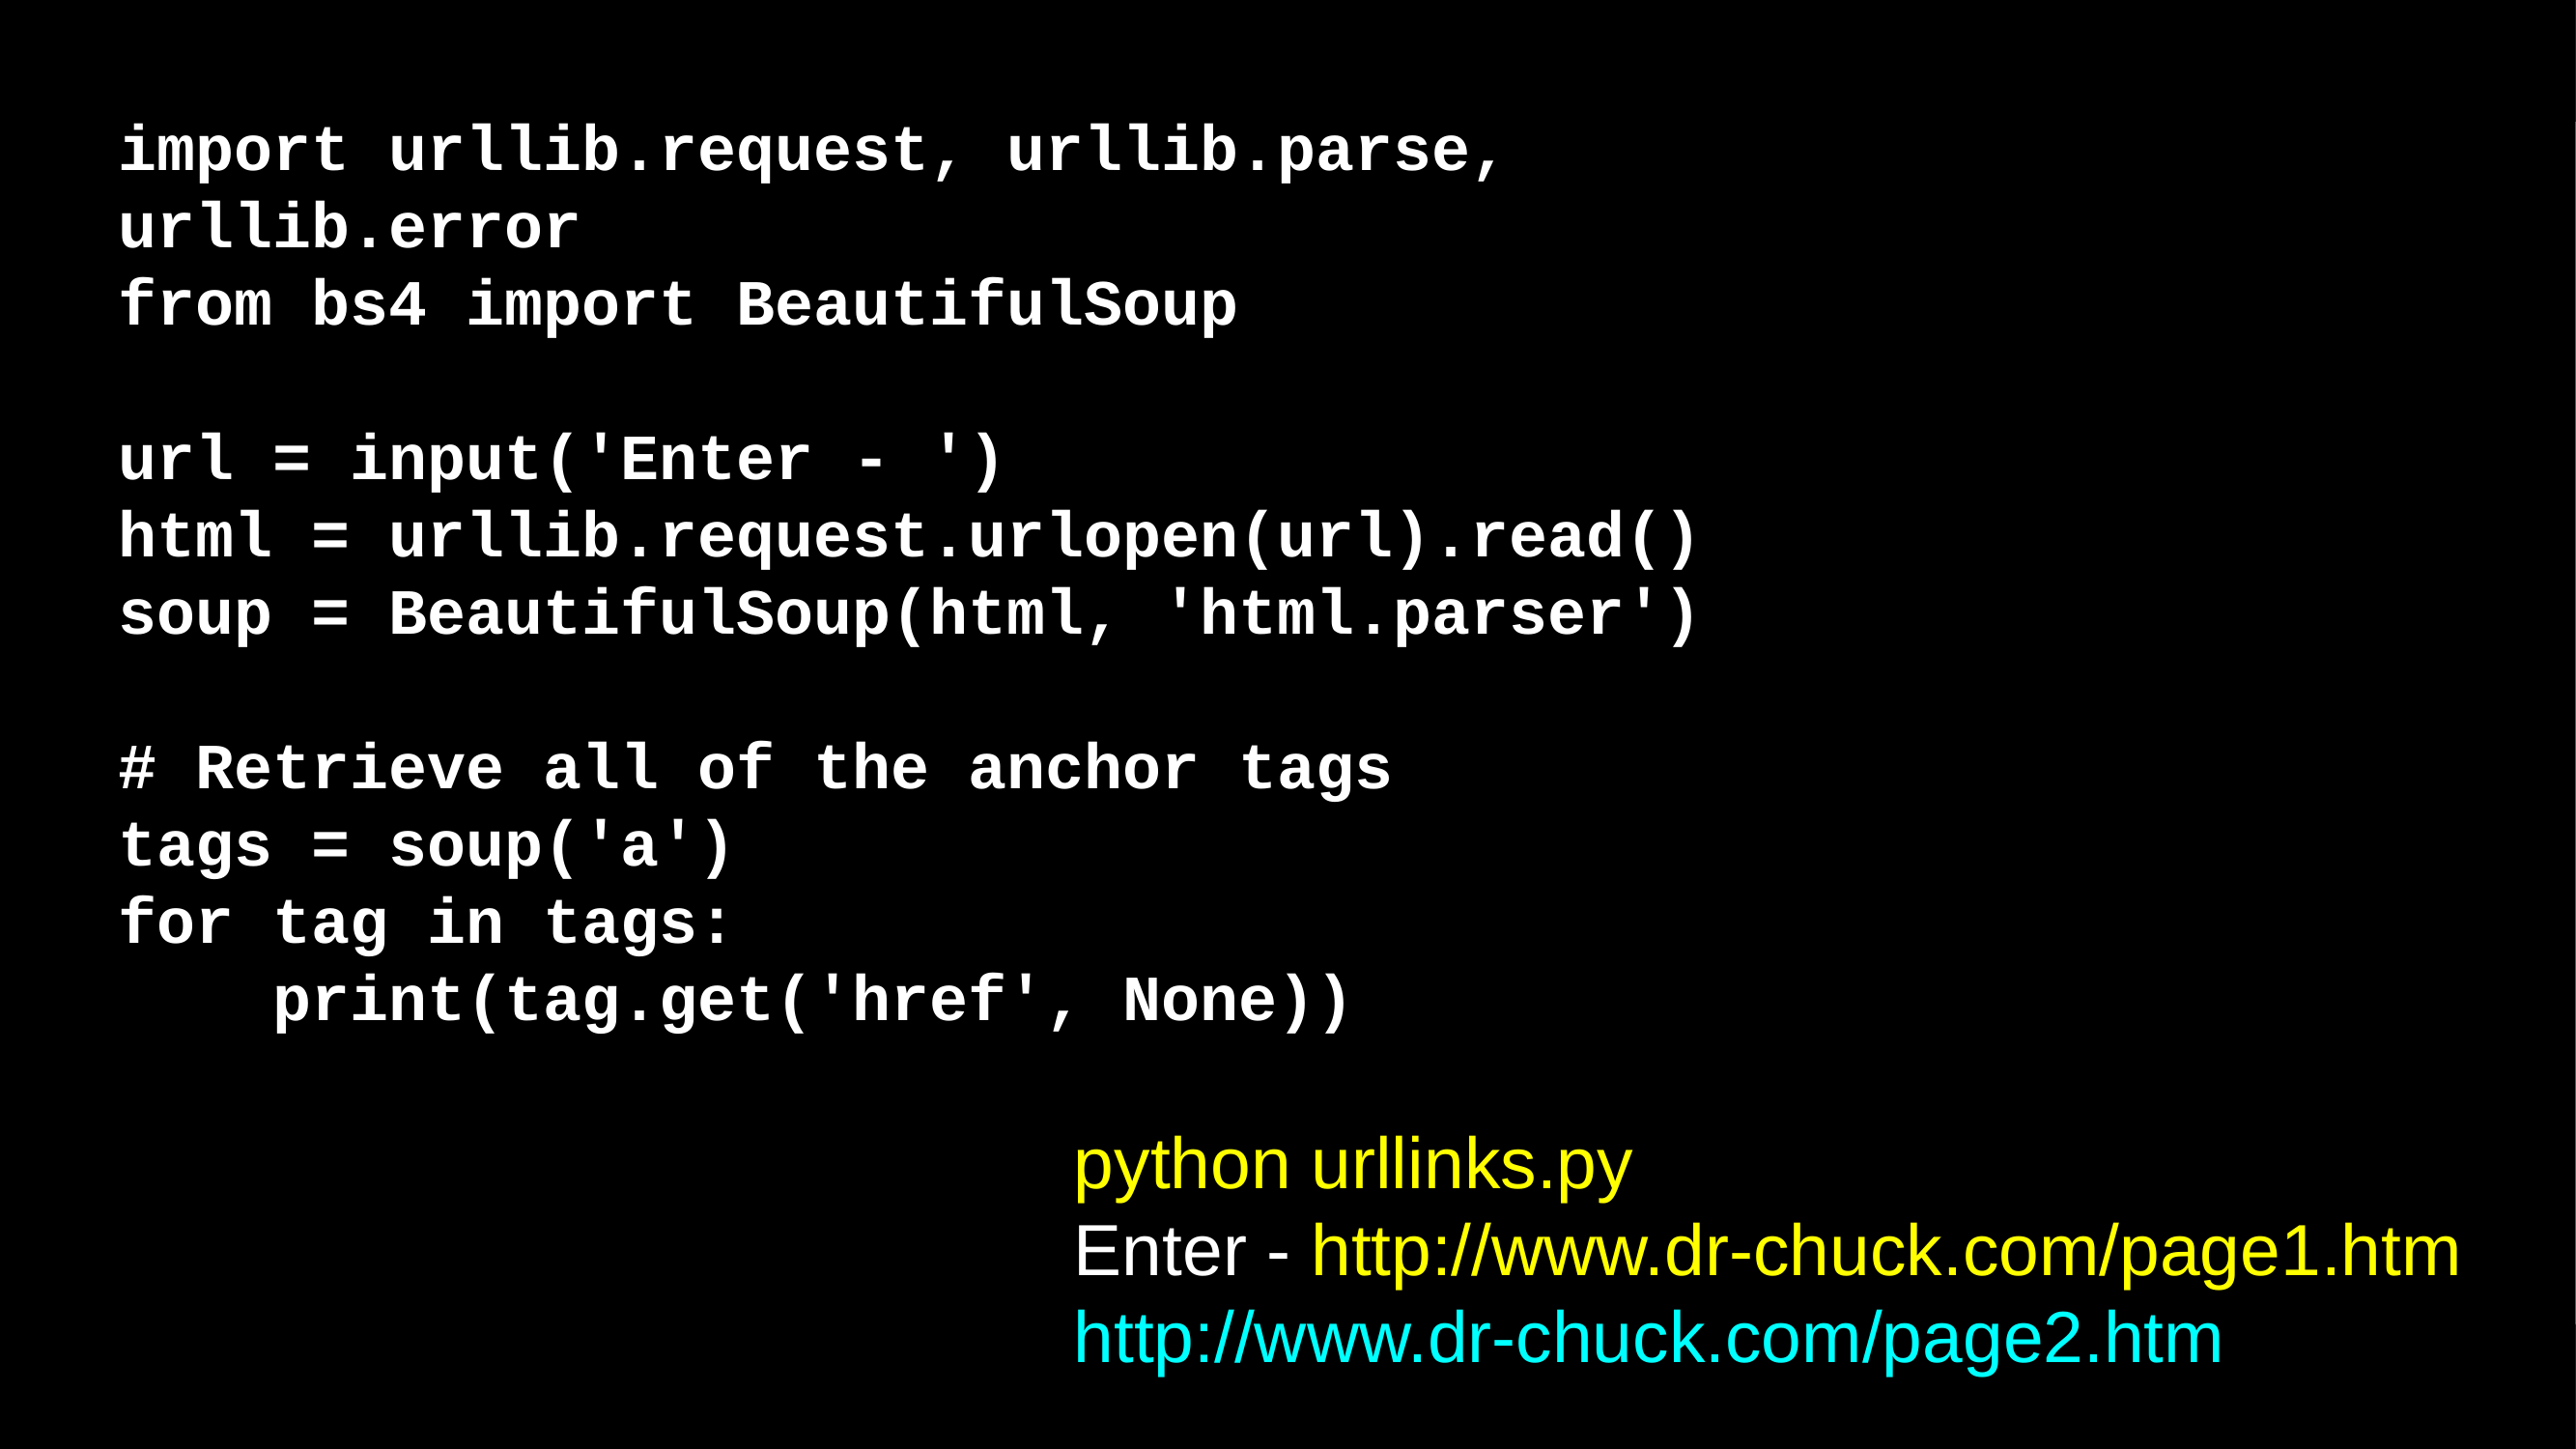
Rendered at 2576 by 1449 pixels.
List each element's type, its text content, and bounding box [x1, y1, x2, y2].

text_box import urllib.request, urllib.parse, urllib.error from bs4 import BeautifulSoup url = input('Enter - ') html = urllib.request.urlopen(url).read() soup = BeautifulSoup(html, 'html.parser') # Retrieve all of the anchor tags tags = soup('a') for tag in tags: print(tag.get('href', None)) [103, 99, 1748, 1067]
text_box python urllinks.py Enter - http://www.dr-chuck.com/page1.htm http://www.dr-chuck.com/page2.htm [1073, 1106, 2511, 1385]
